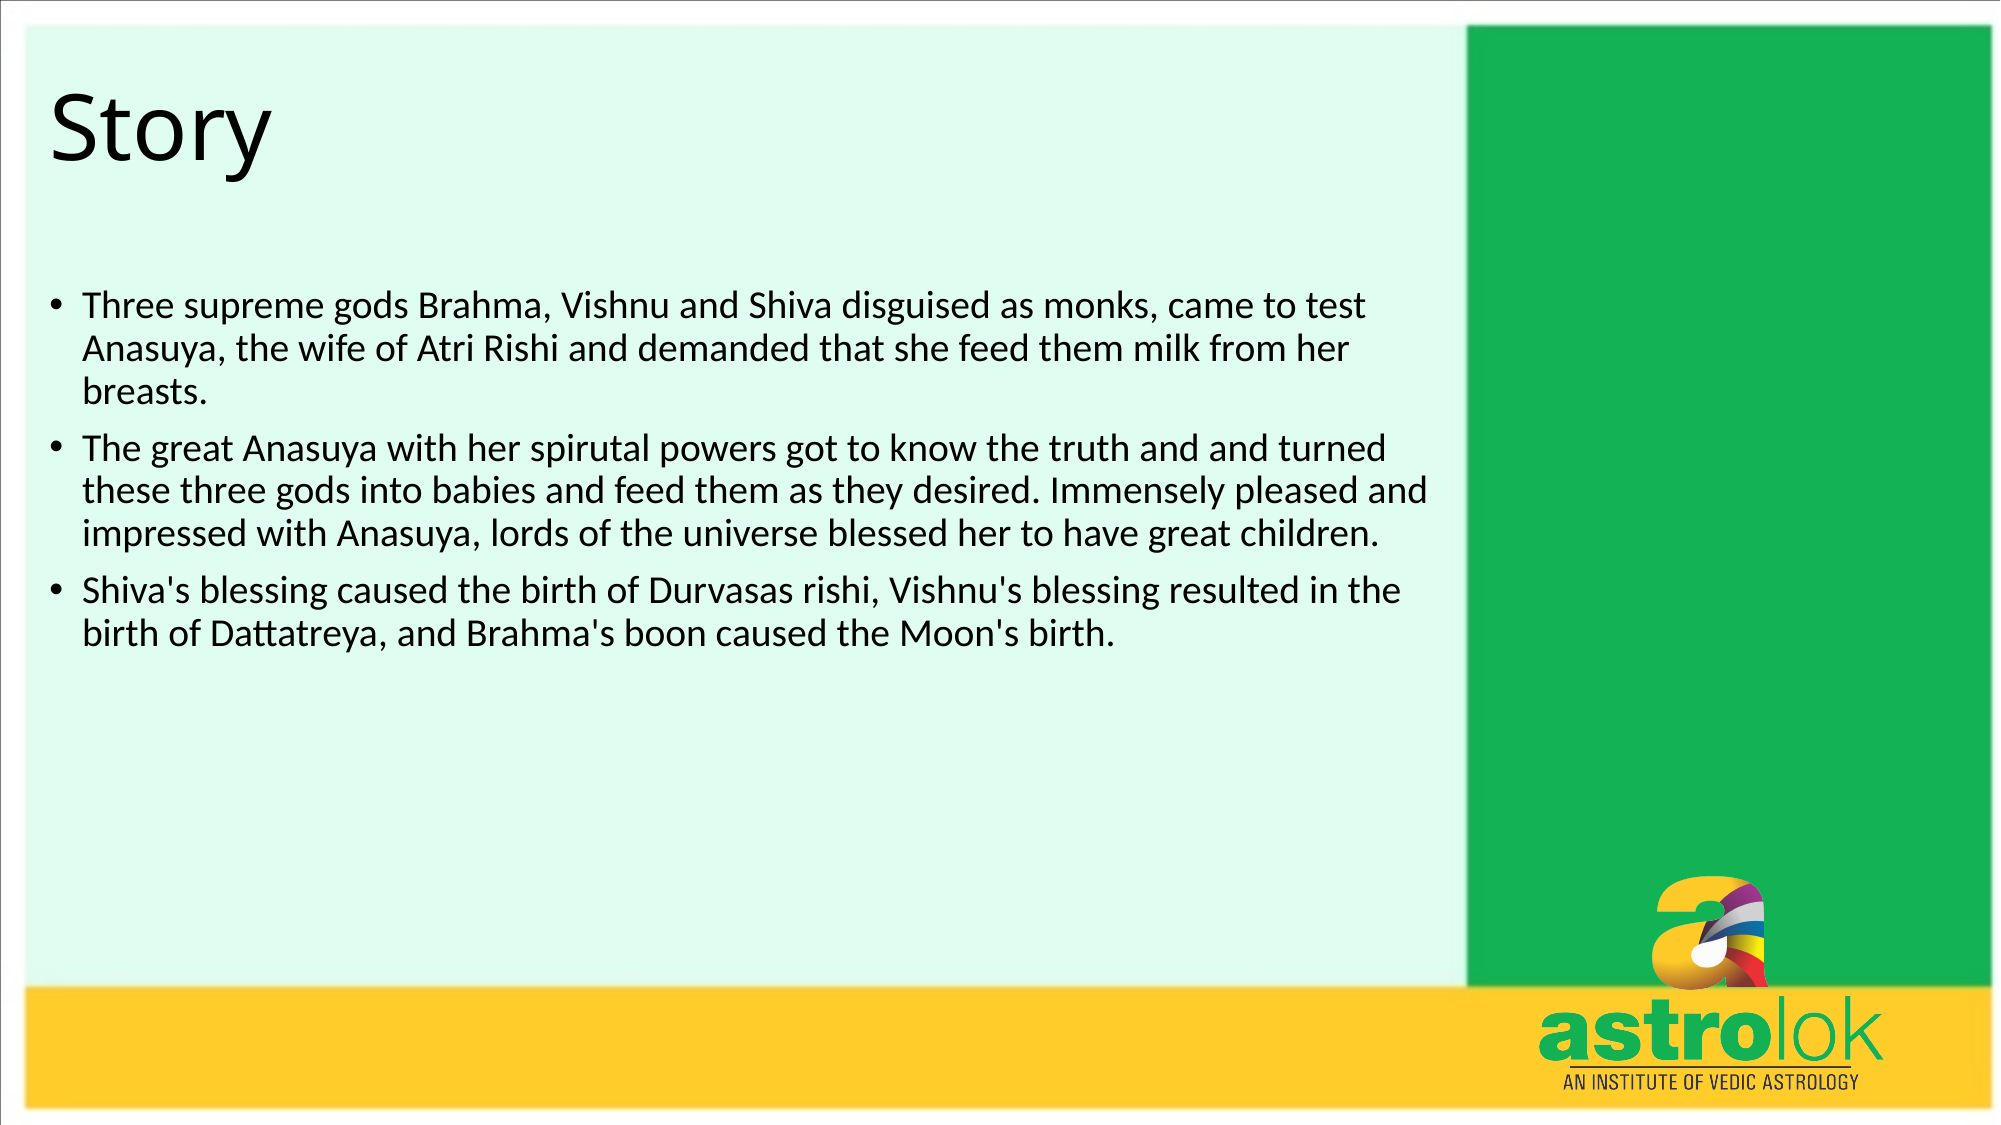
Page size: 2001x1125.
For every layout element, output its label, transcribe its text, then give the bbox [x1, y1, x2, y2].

picture [0, 0, 2001, 1125]
title Story [34, 22, 1473, 240]
list Three supreme gods Brahma, Vishnu and Shiva disguised as monks, came to test Anasuya, the wife of Atri Rishi and demanded that she feed them milk from her breasts. The great Anasuya with her spirutal powers got to know the truth and and turned these three gods into babies and feed them as they desired. Immensely pleased and impressed with Anasuya, lords of the universe blessed her to have great children. Shiva's blessing caused the birth of Durvasas rishi, Vishnu's blessing resulted in the birth of Dattatreya, and Brahma's boon caused the Moon's birth. [34, 277, 1449, 964]
